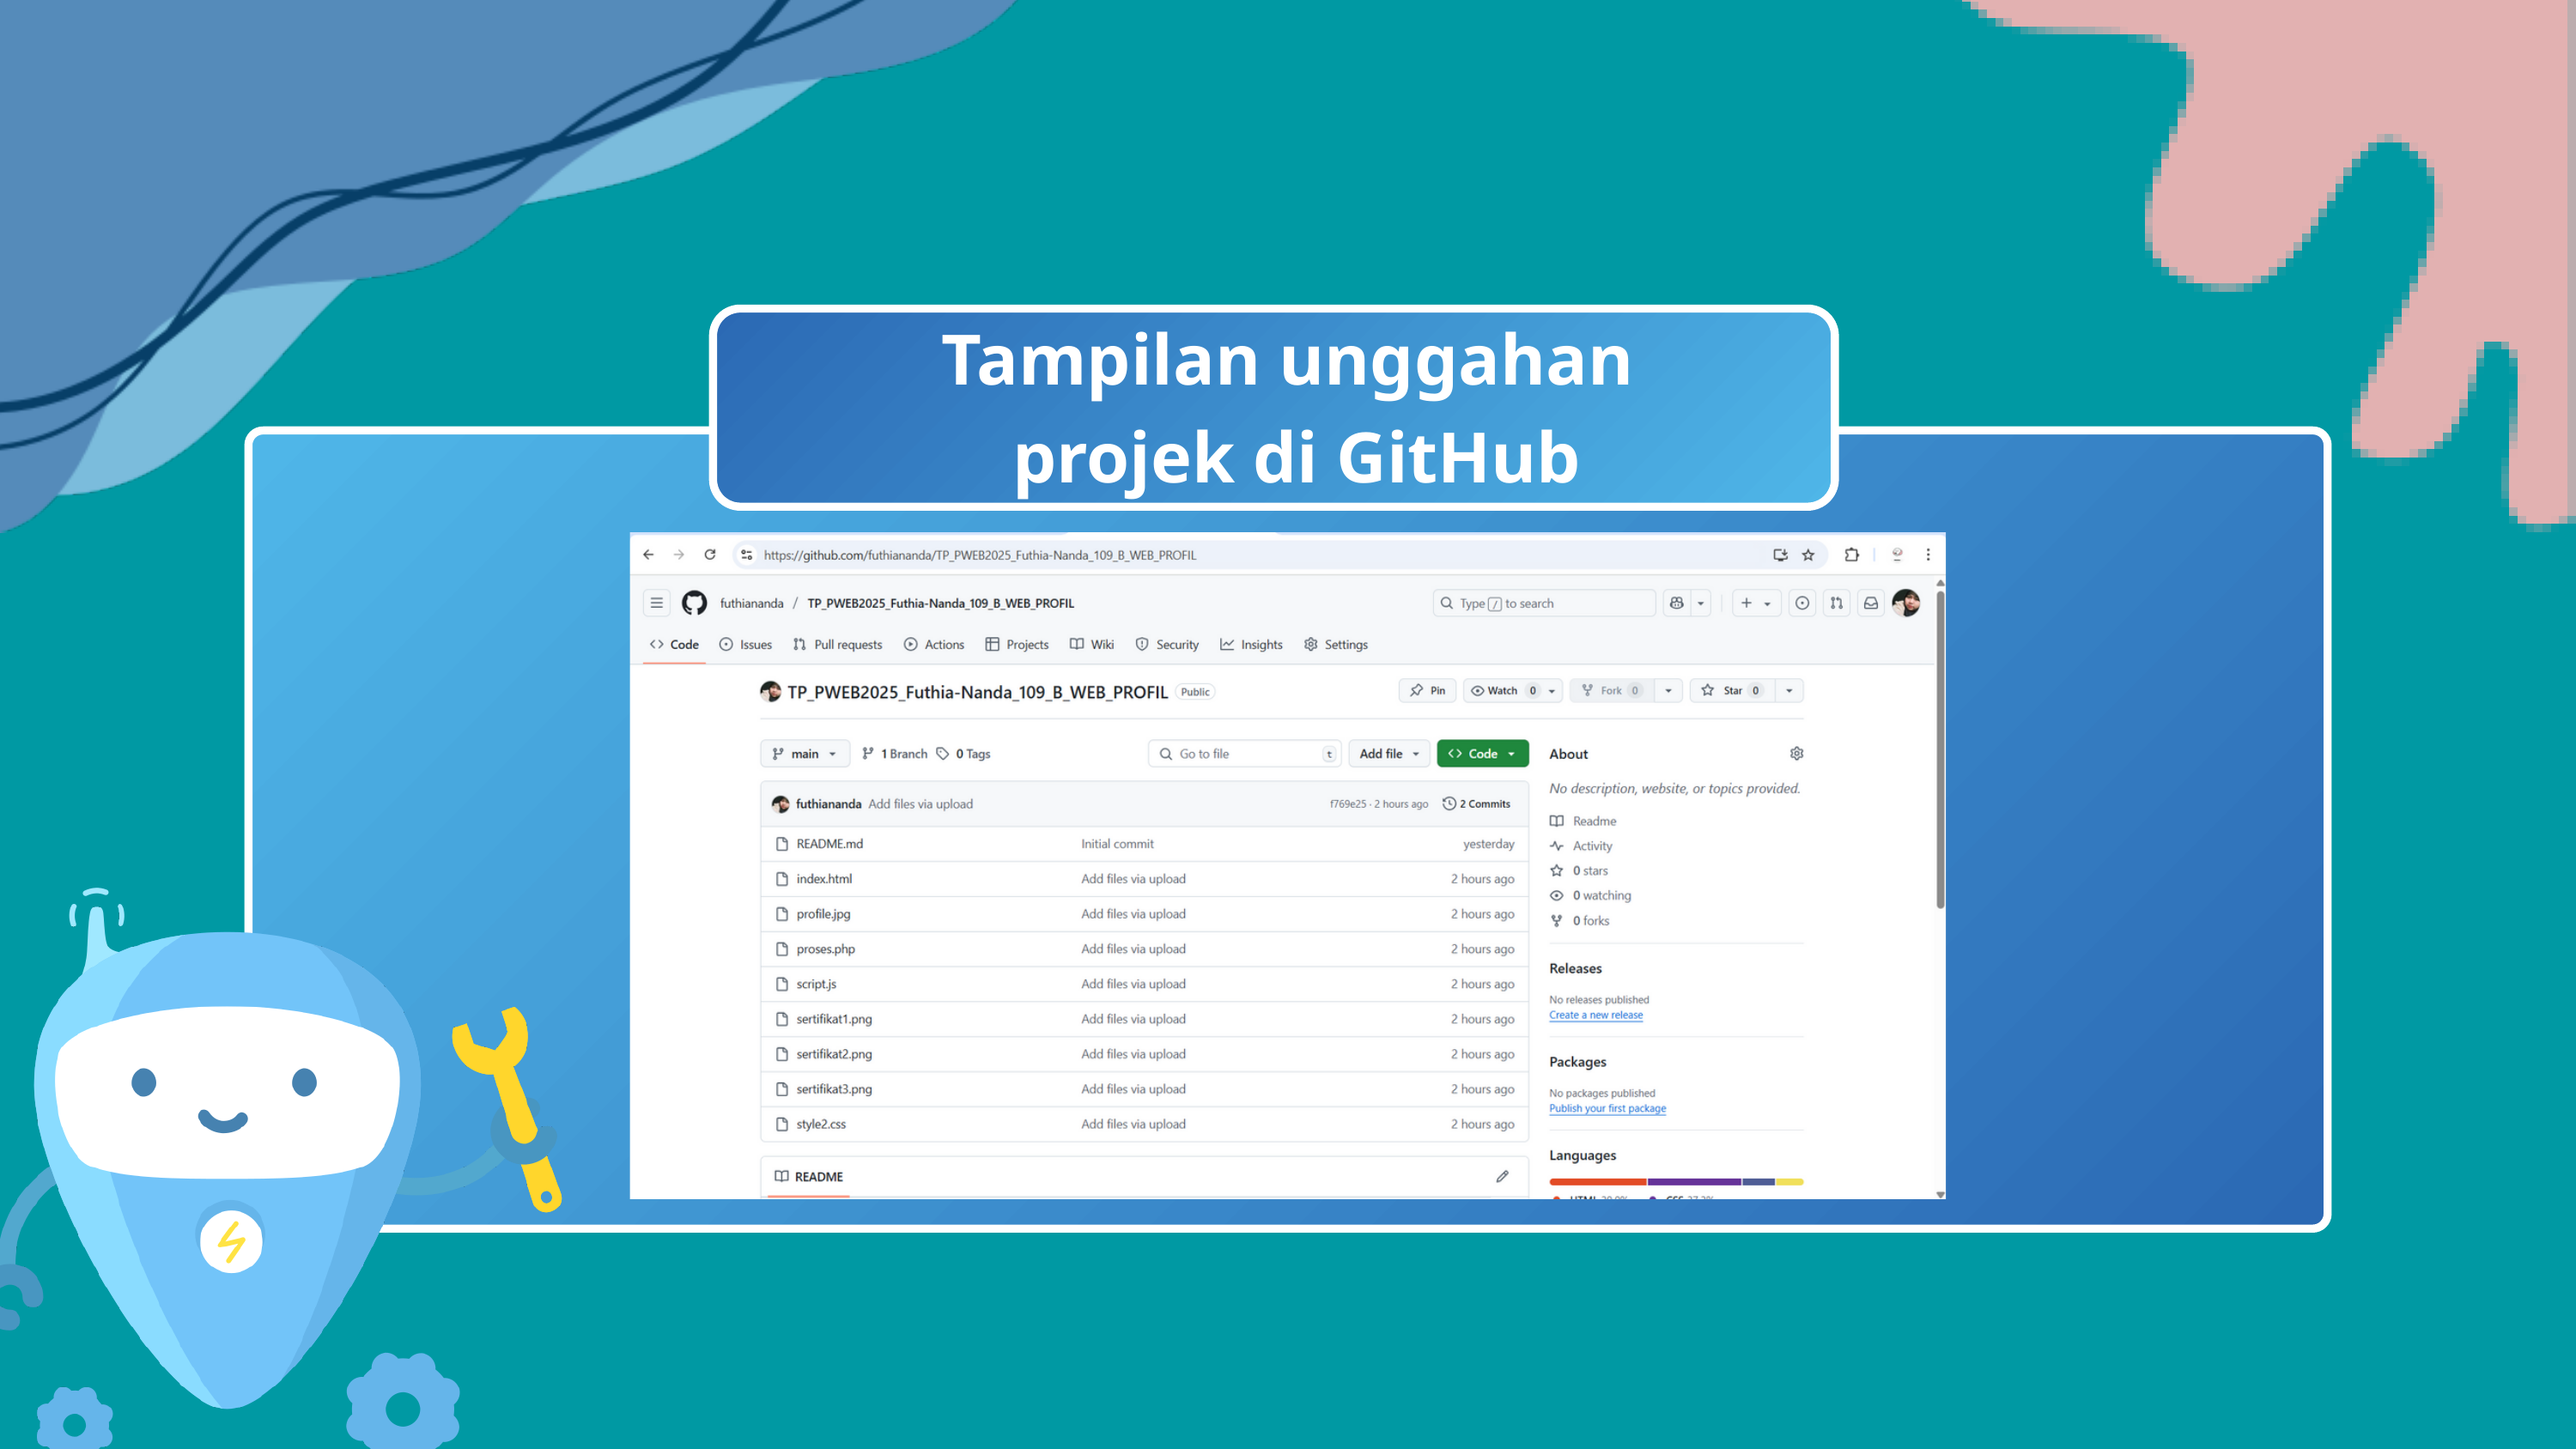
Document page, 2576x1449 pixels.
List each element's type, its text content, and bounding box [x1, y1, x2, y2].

text_box [1954, 0, 2576, 566]
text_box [713, 308, 1836, 507]
text_box [0, 0, 1030, 533]
text_box Tampilan unggahan projek di GitHub [335, 301, 2241, 427]
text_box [248, 430, 2328, 1229]
text_box [0, 887, 568, 1449]
